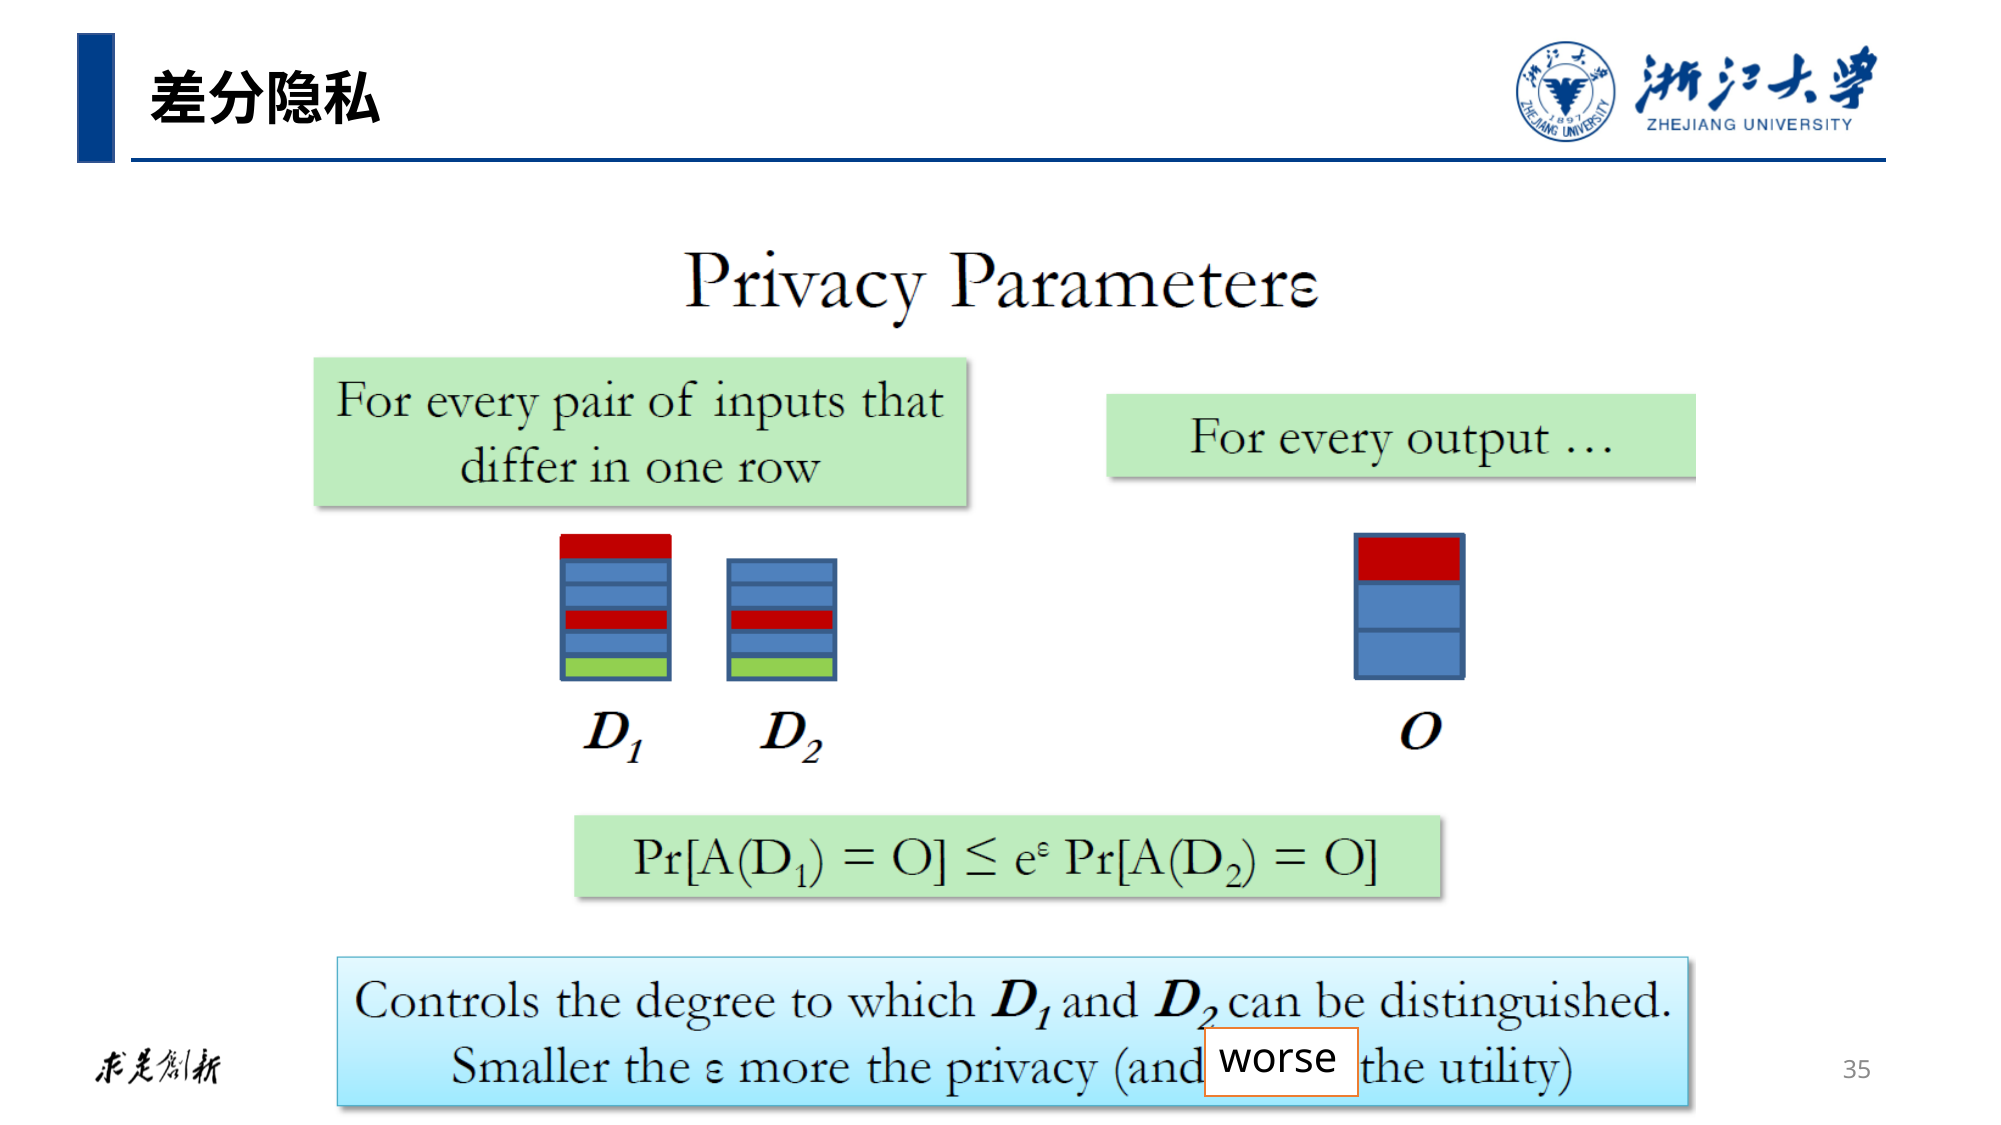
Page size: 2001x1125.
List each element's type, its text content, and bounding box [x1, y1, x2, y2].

text_box 差分隐私 [118, 53, 413, 171]
picture [304, 170, 1696, 1121]
slide_number 35 [1696, 1041, 1887, 1101]
picture [76, 1036, 239, 1096]
picture [1488, 24, 1887, 146]
